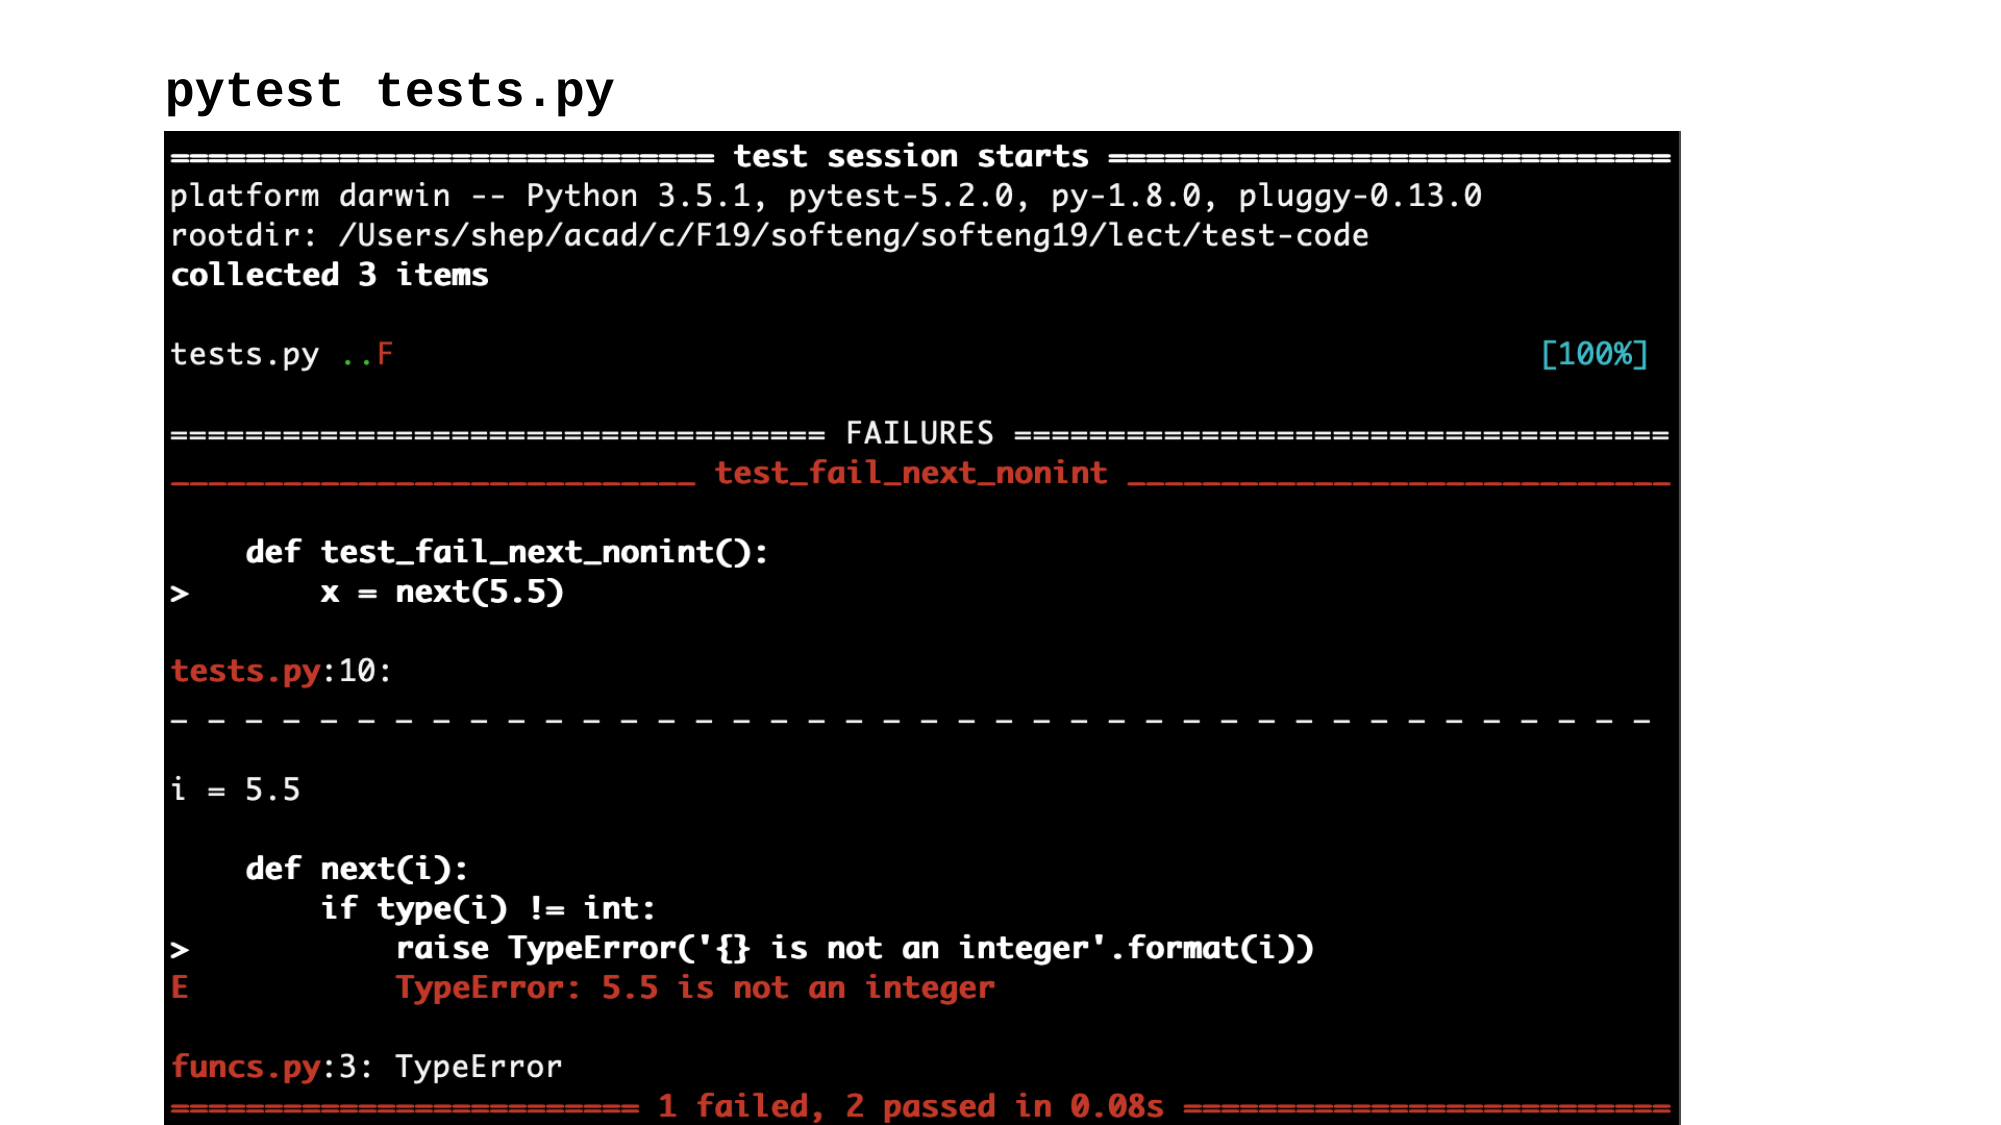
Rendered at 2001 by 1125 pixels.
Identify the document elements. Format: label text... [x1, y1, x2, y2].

picture [164, 131, 1681, 1125]
text_box pytest tests.py [149, 49, 630, 124]
